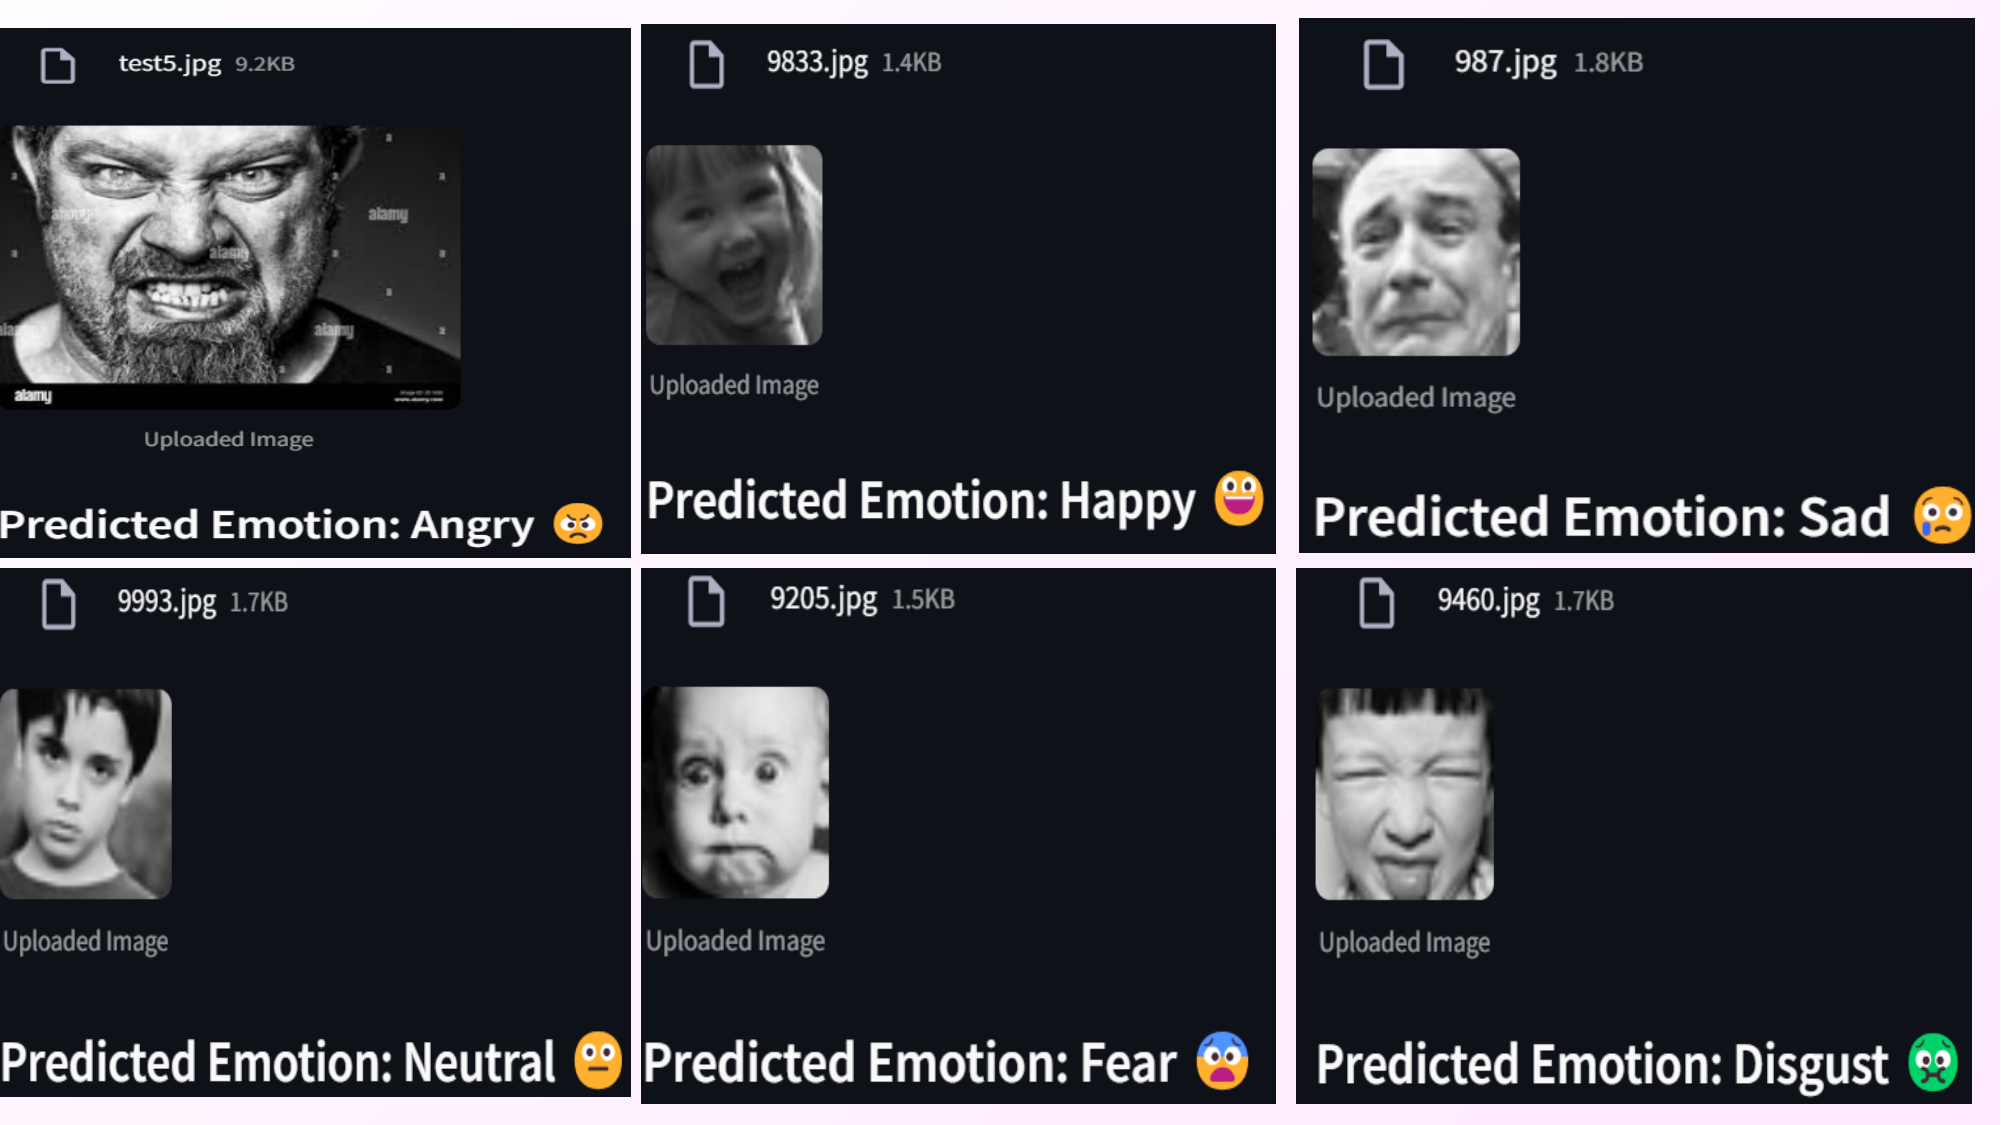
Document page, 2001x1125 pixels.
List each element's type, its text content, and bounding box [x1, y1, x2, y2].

picture [0, 568, 631, 1097]
slide_number 20 [662, 985, 1338, 1125]
picture [0, 28, 631, 558]
picture [641, 24, 1276, 554]
picture [1296, 568, 1972, 1104]
picture [1299, 18, 1975, 553]
picture [641, 568, 1276, 1104]
